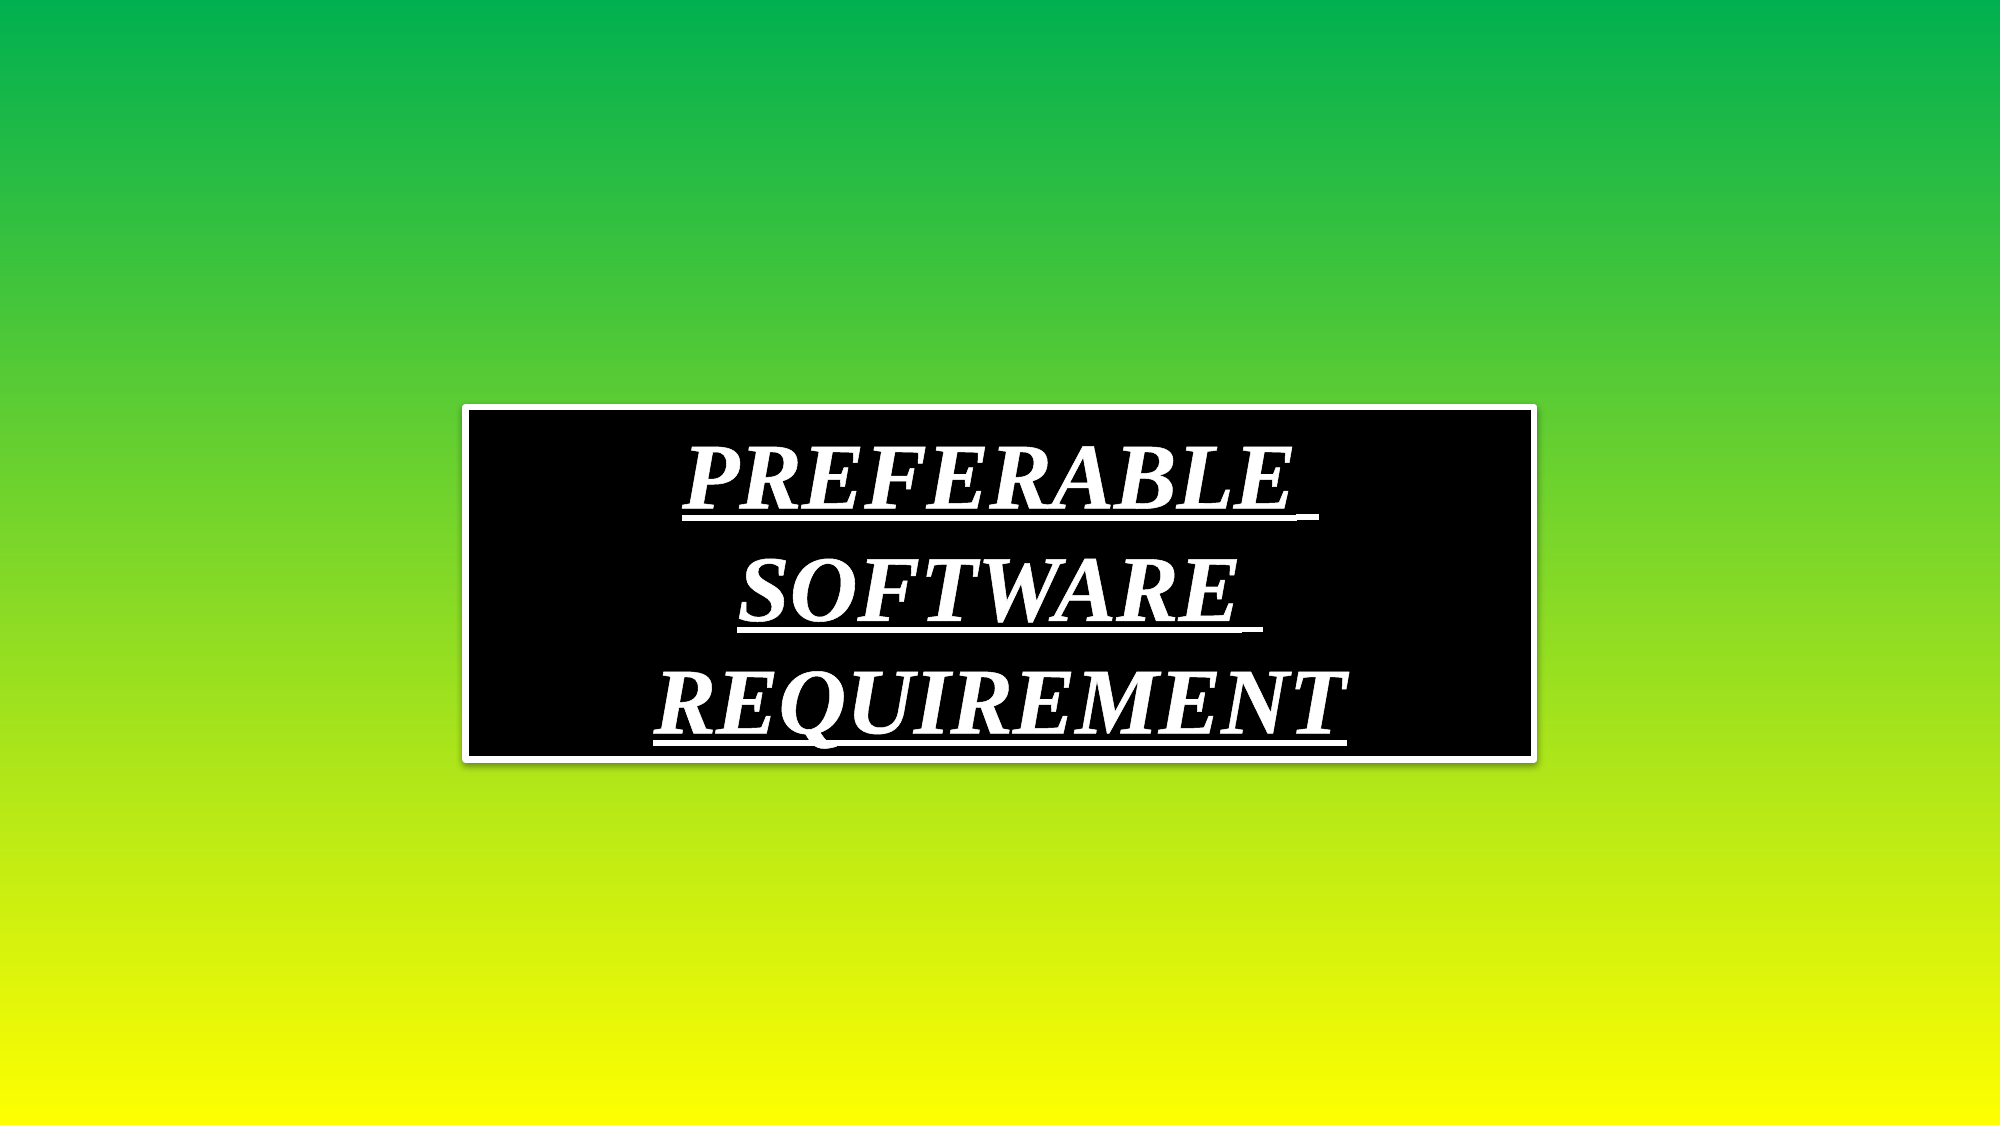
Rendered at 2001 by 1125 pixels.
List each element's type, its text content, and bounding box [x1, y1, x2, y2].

text_box PREFERABLE SOFTWARE REQUIREMENT [462, 404, 1537, 763]
